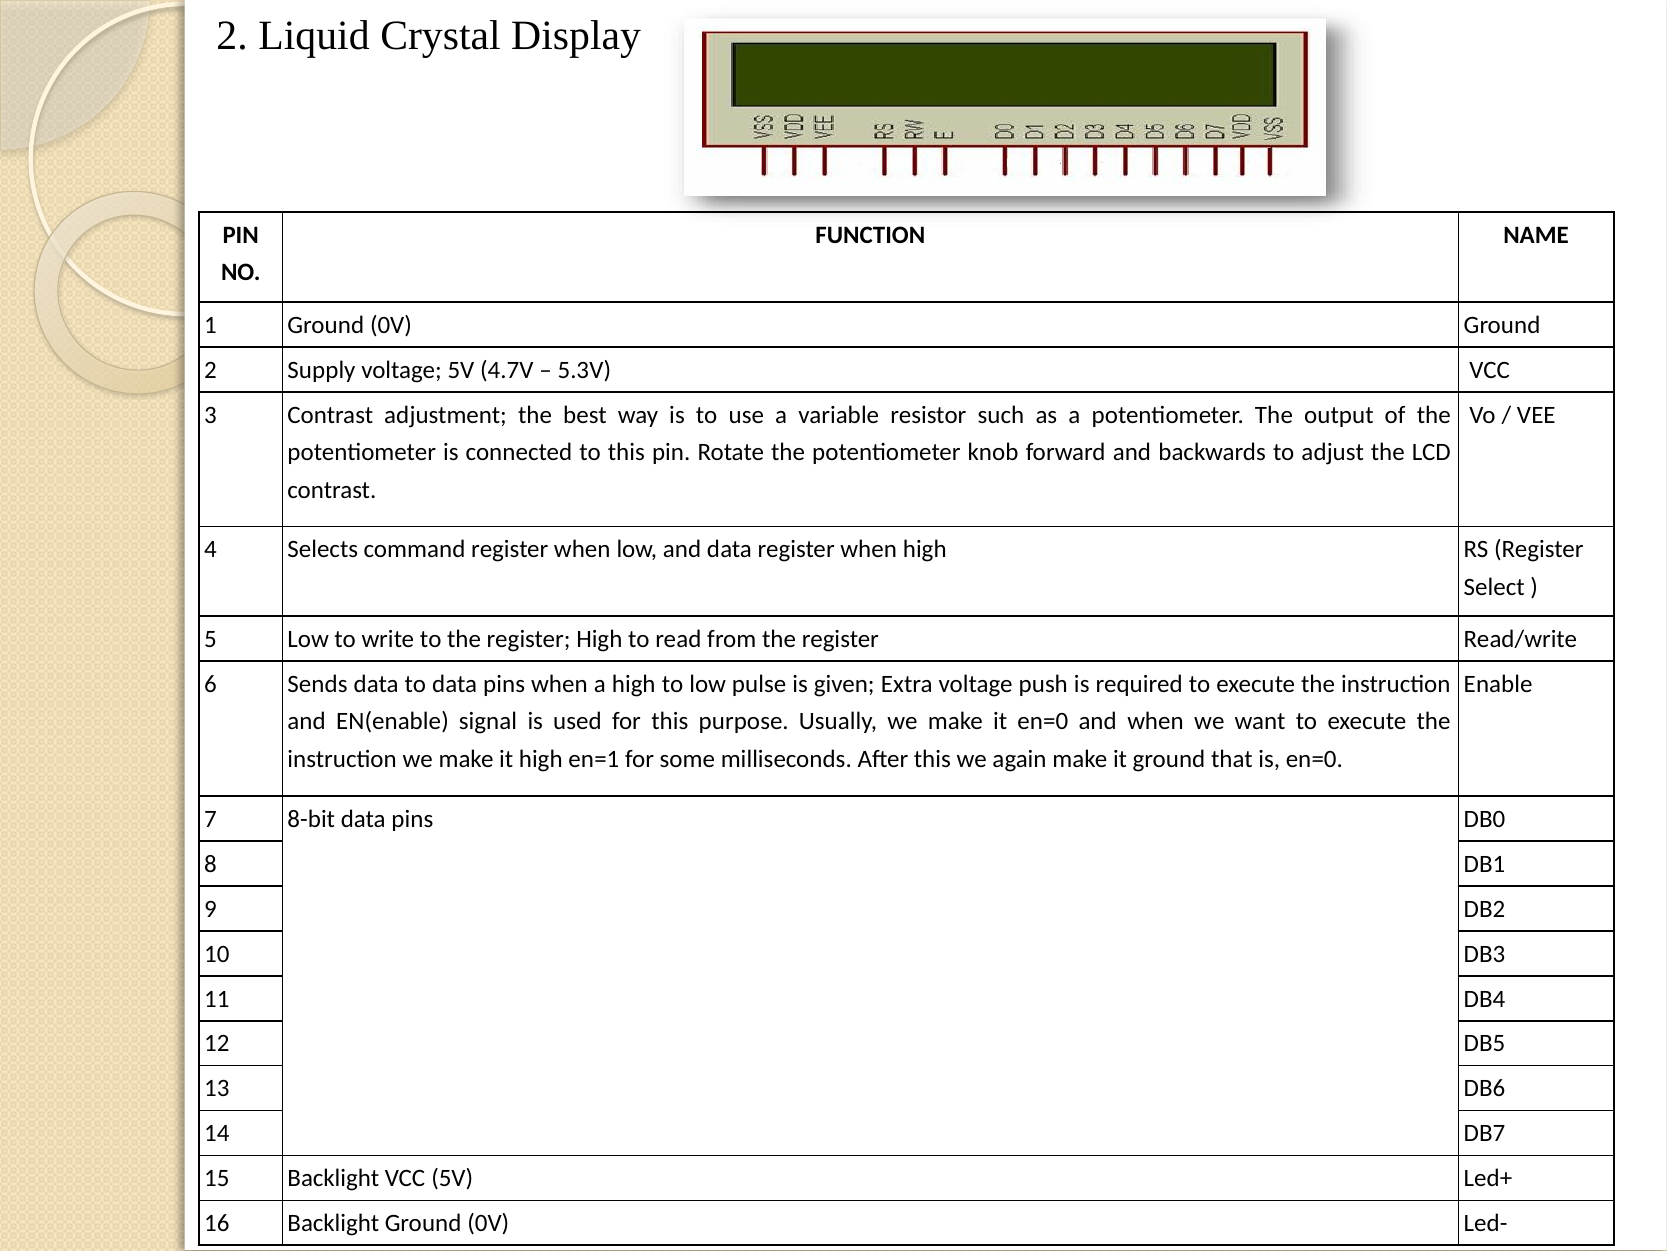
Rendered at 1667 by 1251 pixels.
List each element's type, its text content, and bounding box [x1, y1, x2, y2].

table_cell Ground [1459, 303, 1613, 346]
table_cell 3 [200, 393, 282, 526]
table_cell 8 [200, 842, 282, 885]
table_cell 1 [200, 303, 282, 346]
table_cell Ground (0V) [283, 303, 1458, 346]
table_cell VCC [1459, 348, 1613, 391]
table_cell Read/write [1459, 617, 1613, 660]
picture [654, 0, 1384, 231]
table_cell 9 [200, 887, 282, 930]
table_header PIN NO. [200, 213, 282, 301]
table_cell 12 [200, 1022, 282, 1065]
table_cell 4 [200, 527, 282, 615]
table_cell DB1 [1459, 842, 1613, 885]
table_cell RS (Register Select ) [1459, 527, 1613, 615]
table_cell Selects command register when low, and data register when high [283, 527, 1458, 615]
table_cell Supply voltage; 5V (4.7V – 5.3V) [283, 348, 1458, 391]
table_header FUNCTION [283, 213, 1458, 301]
table_cell 6 [200, 662, 282, 795]
table_cell Contrast adjustment; the best way is to use a variable resistor such as a potentiometer. The output of the potentiometer is connected to this pin. Rotate the potentiometer knob forward and backwards to adjust the LCD contrast. [283, 393, 1458, 526]
table_header NAME [1459, 213, 1613, 301]
table_cell DB4 [1459, 977, 1613, 1020]
table_cell 14 [200, 1111, 282, 1155]
table_cell 7 [200, 797, 282, 840]
table_cell 2 [200, 348, 282, 391]
table_cell 13 [200, 1066, 282, 1110]
table_cell 5 [200, 617, 282, 660]
table_cell 11 [200, 977, 282, 1020]
text_box 2. Liquid Crystal Display [201, 0, 650, 65]
table_cell Led- [1459, 1201, 1613, 1244]
table_cell Sends data to data pins when a high to low pulse is given; Extra voltage push is required to execute the instruction and EN(enable) signal is used for this purpose. Usually, we make it en=0 and when we want to execute the instruction we make it high en=1 for some milliseconds. After this we again make it ground that is, en=0. [283, 662, 1458, 795]
table_cell DB5 [1459, 1022, 1613, 1065]
table_cell DB7 [1459, 1111, 1613, 1155]
table_cell Backlight Ground (0V) [283, 1201, 1458, 1244]
table_cell Vo / VEE [1459, 393, 1613, 526]
table_cell DB0 [1459, 797, 1613, 840]
table_cell 16 [200, 1201, 282, 1244]
table_cell DB6 [1459, 1066, 1613, 1110]
table_cell Led+ [1459, 1156, 1613, 1200]
table_cell 15 [200, 1156, 282, 1200]
table_cell Backlight VCC (5V) [283, 1156, 1458, 1200]
table_cell DB3 [1459, 932, 1613, 975]
table_cell Low to write to the register; High to read from the register [283, 617, 1458, 660]
table_cell DB2 [1459, 887, 1613, 930]
table_cell Enable [1459, 662, 1613, 795]
table_cell 10 [200, 932, 282, 975]
table_cell 8-bit data pins [283, 797, 1458, 1155]
